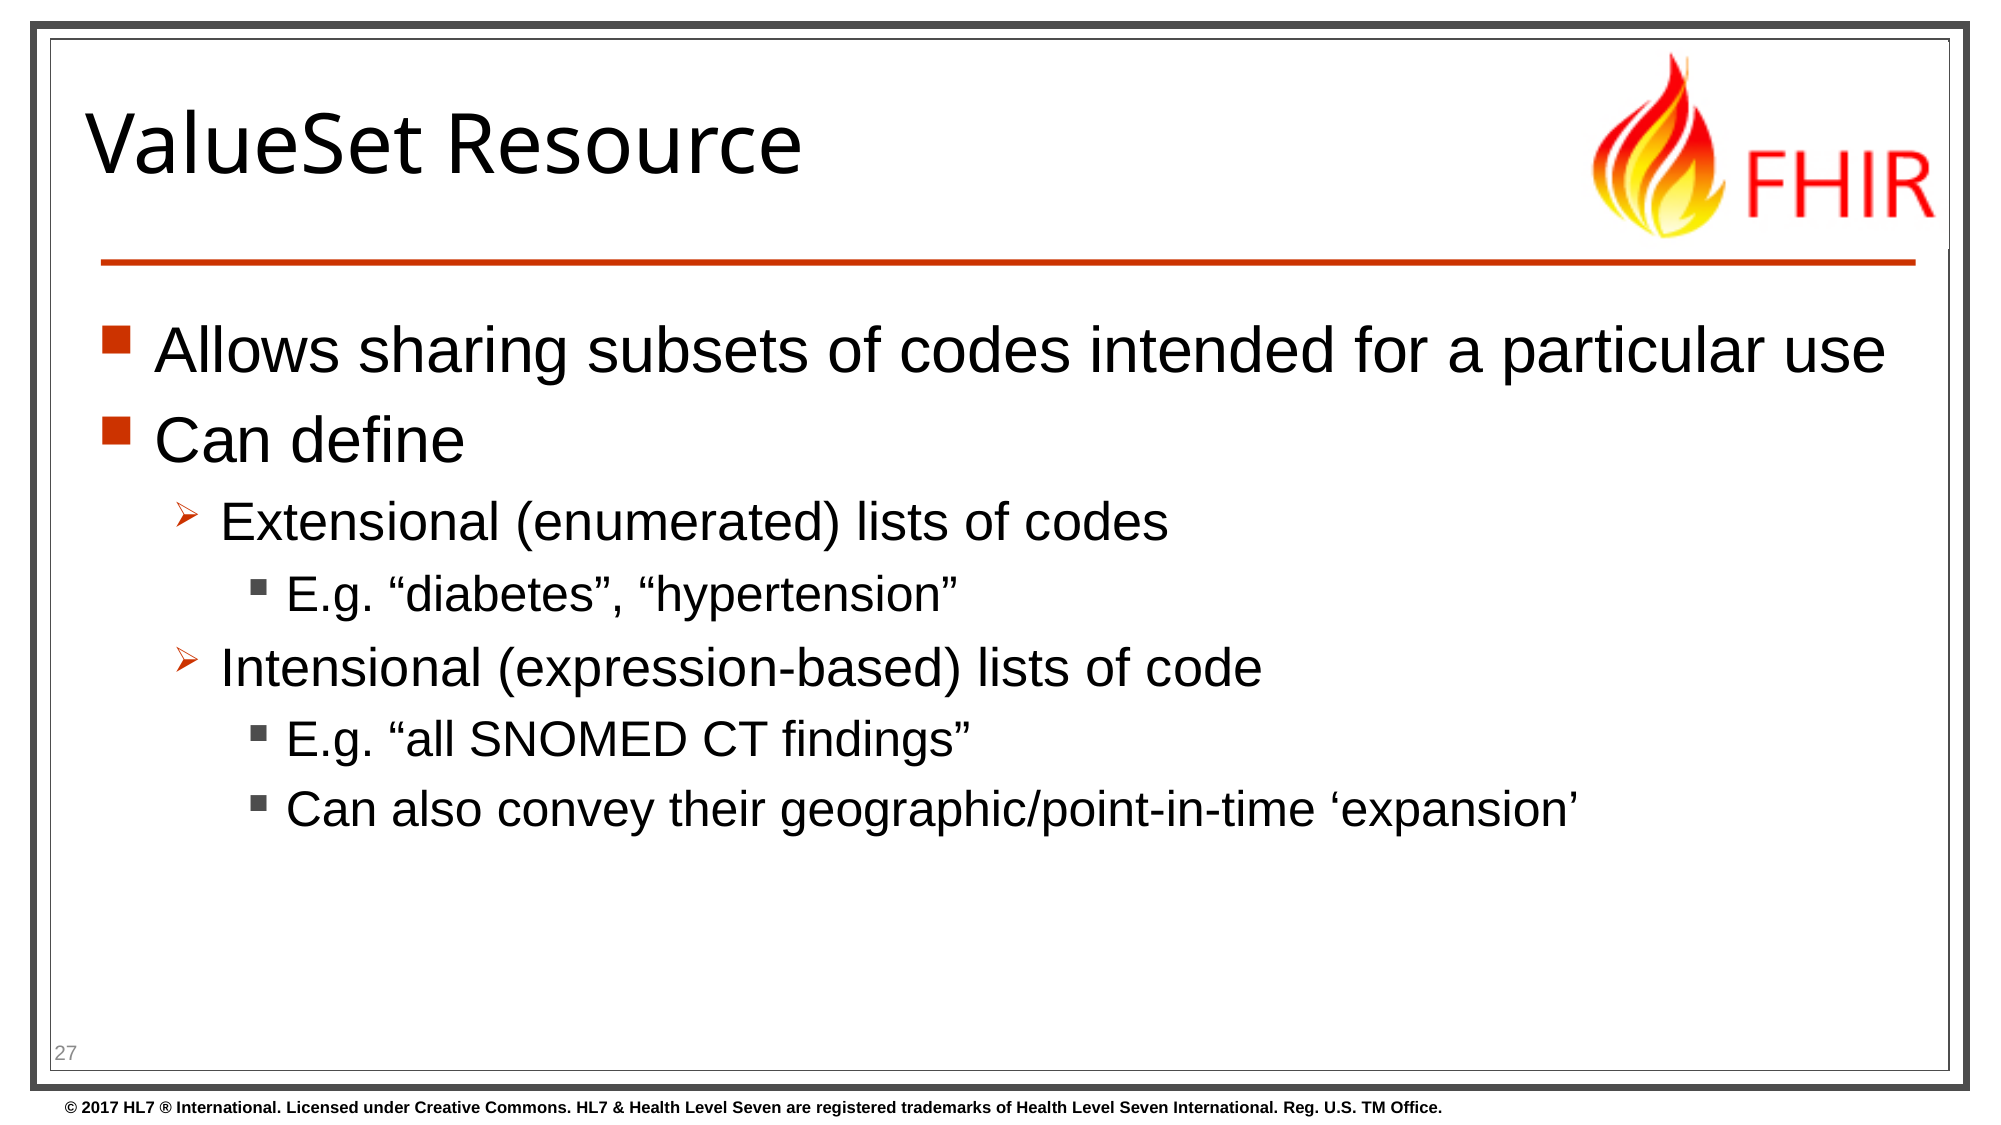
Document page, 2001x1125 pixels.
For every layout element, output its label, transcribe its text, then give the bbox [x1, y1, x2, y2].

picture [1578, 42, 1949, 249]
slide_number 27 [39, 1034, 197, 1071]
title ValueSet Resource [70, 54, 1504, 244]
list Allows sharing subsets of codes intended for a particular use Can define Extensional (enumerated) lists of codes E.g. “diabetes”, “hypertension” Intensional (expression-based) lists of code E.g. “all SNOMED CT findings” Can also convey their geographic/point-in-time ‘expansion’ [83, 299, 1917, 1035]
